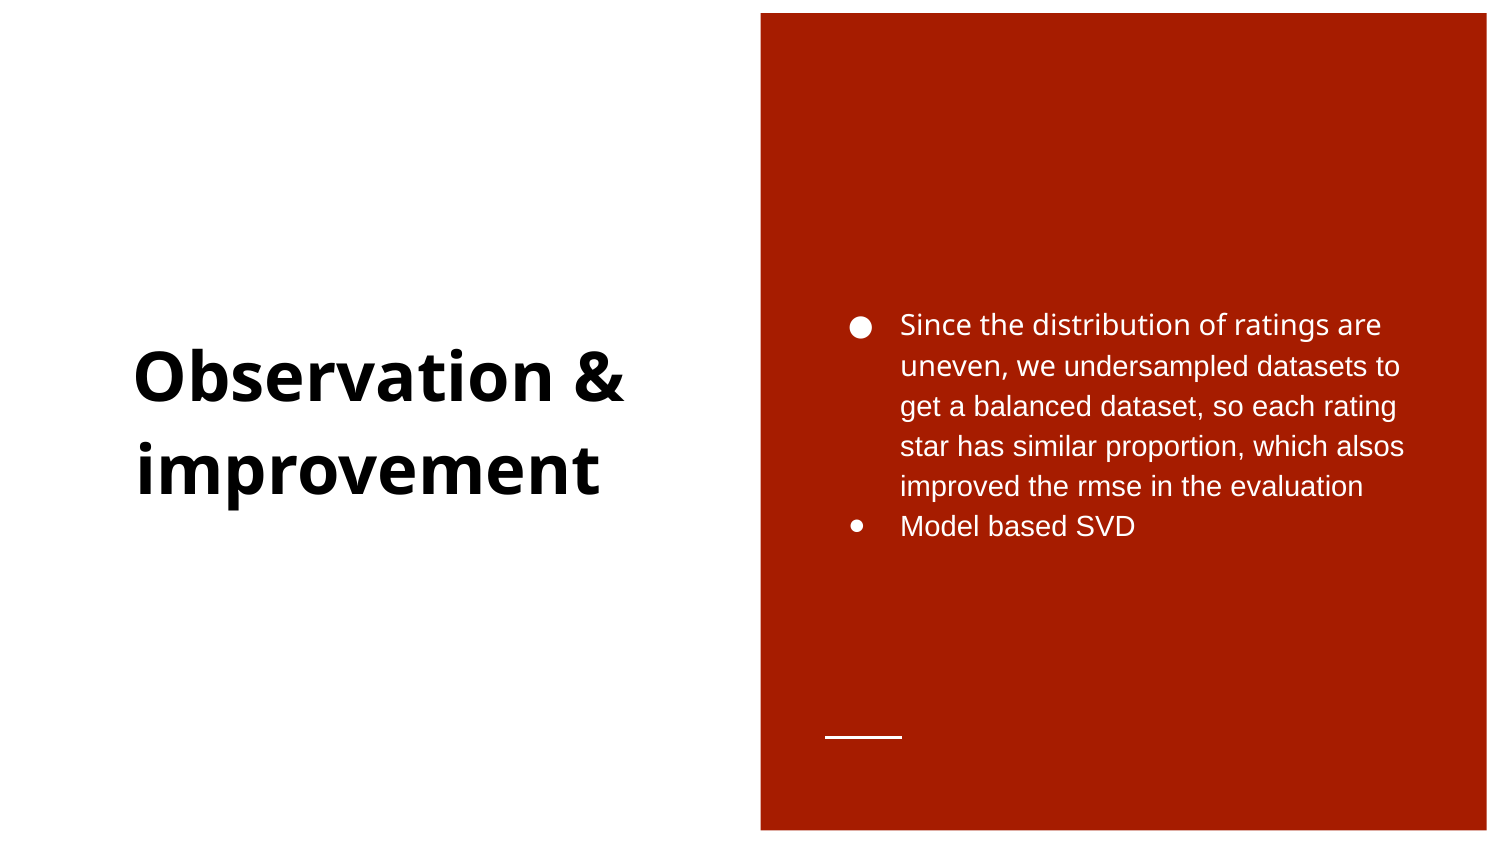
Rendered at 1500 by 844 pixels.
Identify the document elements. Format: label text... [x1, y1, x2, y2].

list Since the distribution of ratings are uneven, we undersampled datasets to get a balanced dataset, so each rating star has similar proportion, which alsos improved the rmse in the evaluation Model based SVD [810, 118, 1440, 725]
title Observation & improvement [47, 273, 711, 525]
